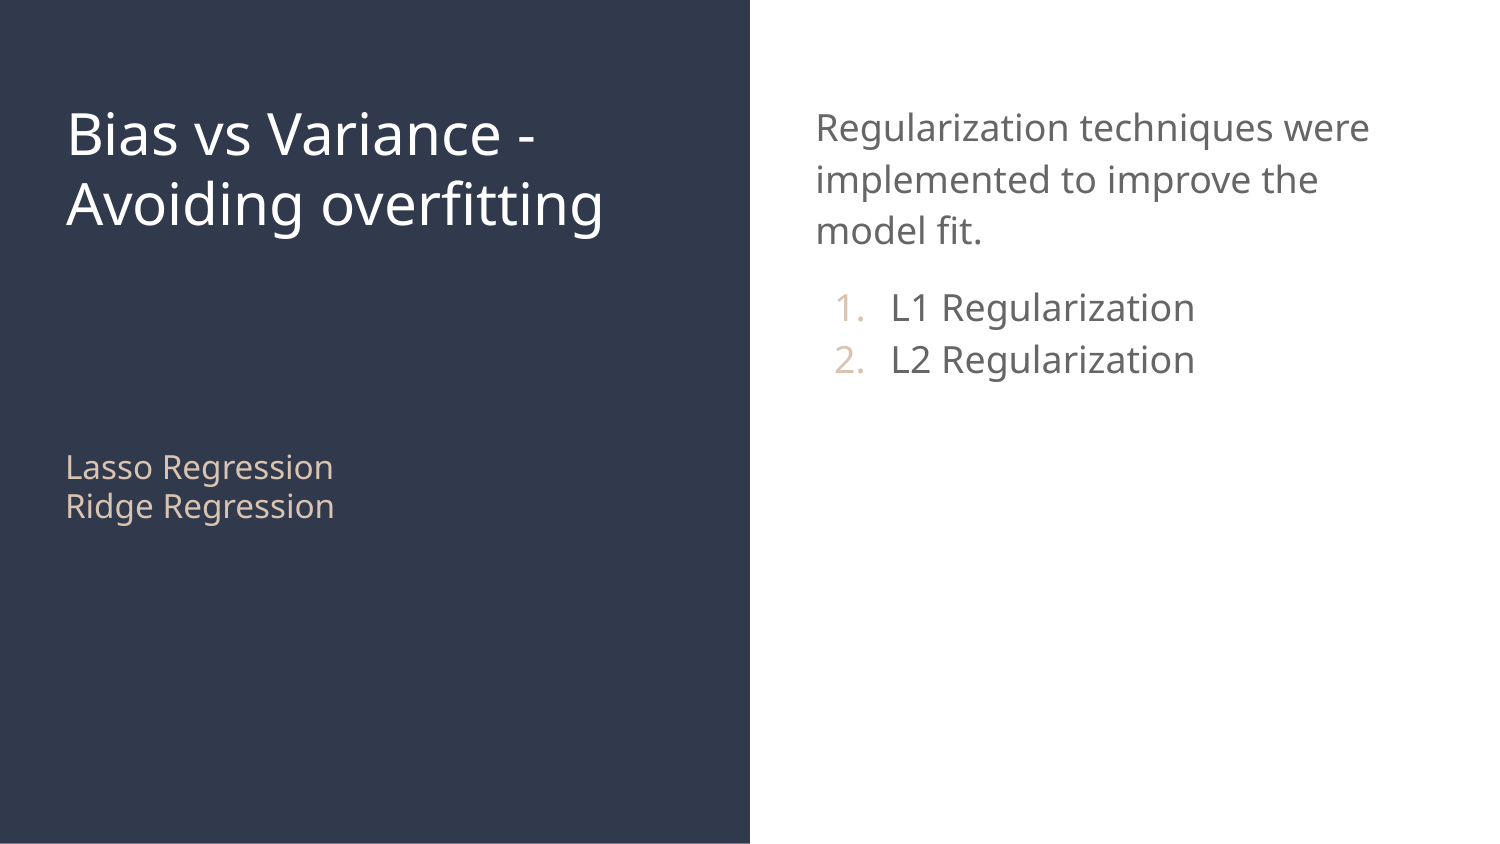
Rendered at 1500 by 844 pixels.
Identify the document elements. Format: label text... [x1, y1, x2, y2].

subtitle Lasso Regression Ridge Regression [50, 430, 658, 583]
list Regularization techniques were implemented to improve the model fit. L1 Regularization L2 Regularization [800, 82, 1449, 757]
title Bias vs Variance - Avoiding overfitting [51, 82, 659, 419]
